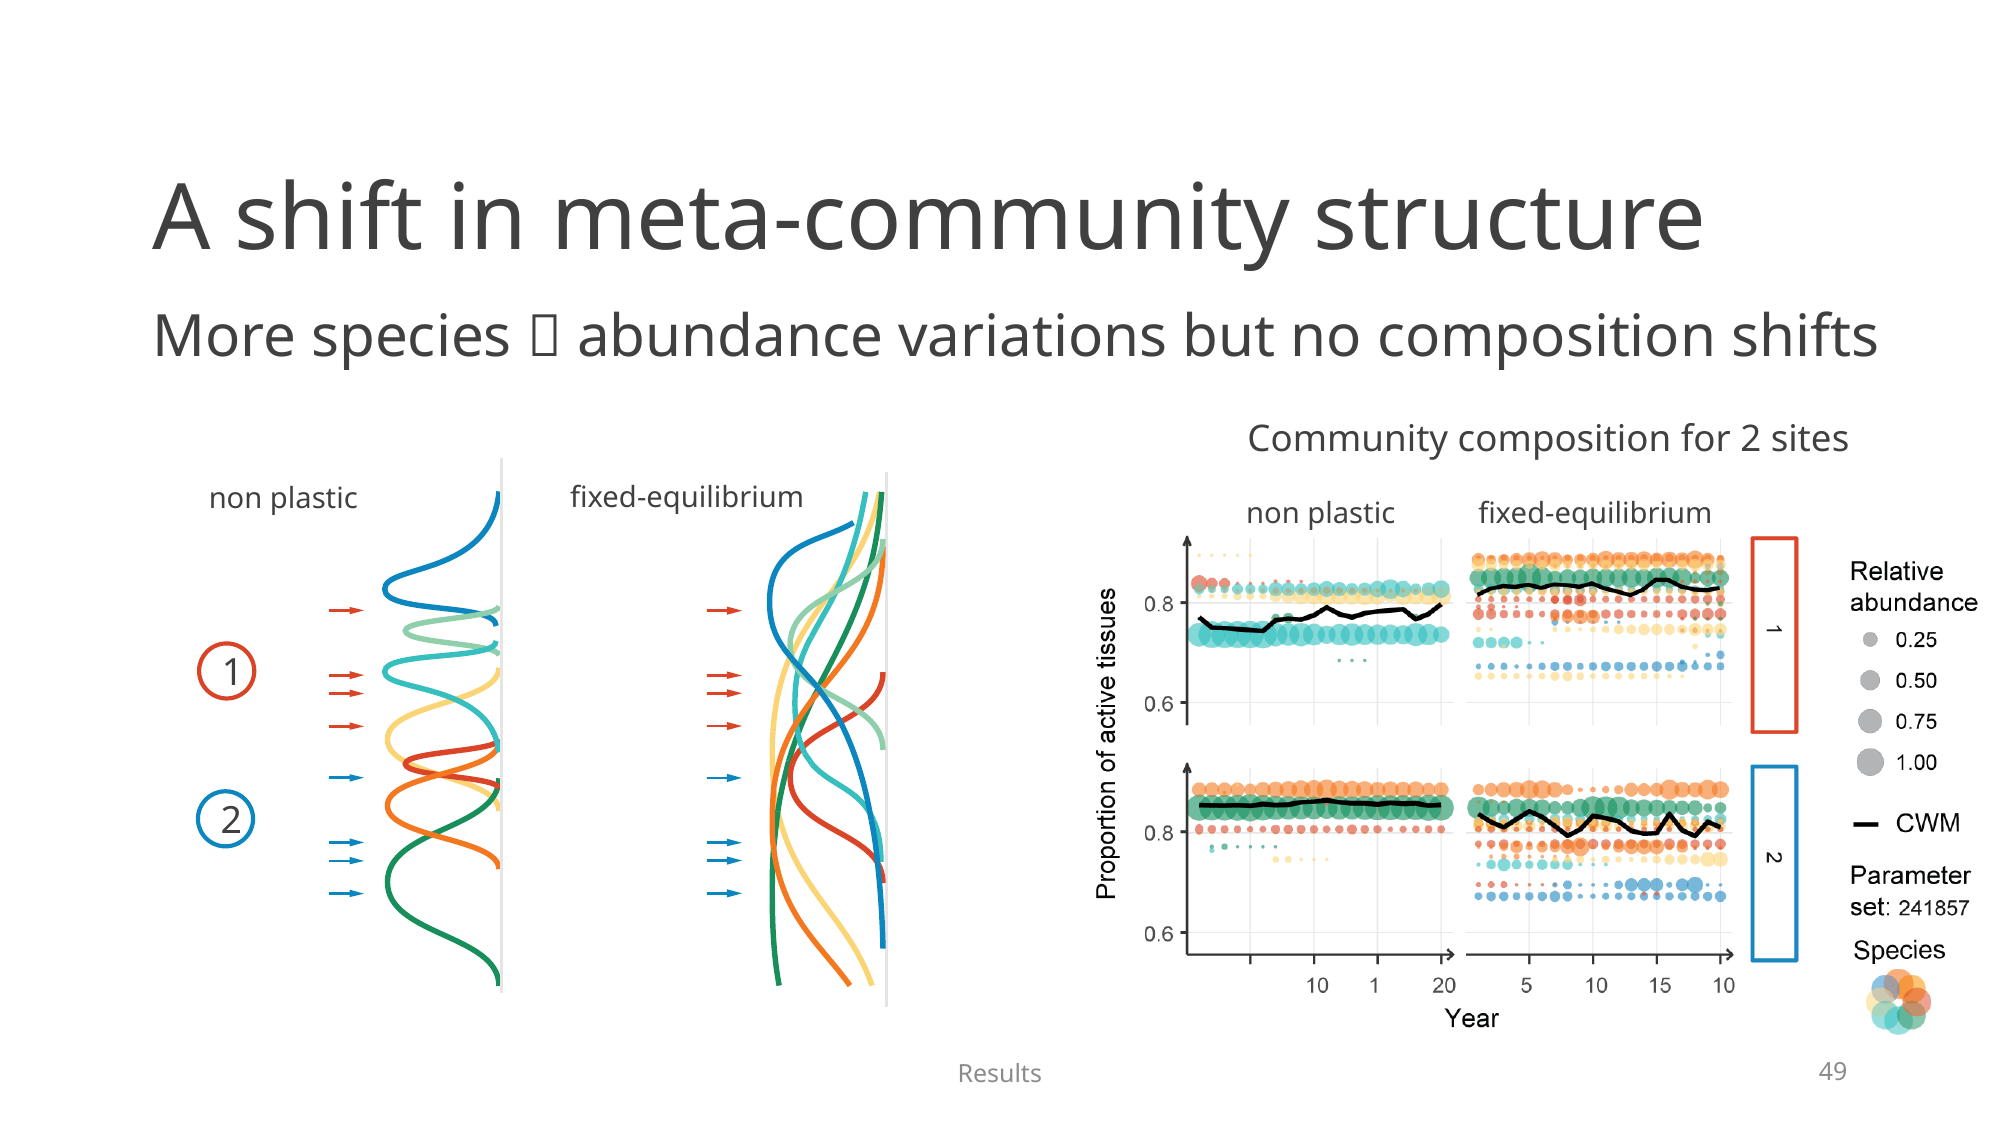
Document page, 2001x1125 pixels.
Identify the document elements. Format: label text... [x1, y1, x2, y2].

picture [148, 629, 868, 824]
text_box Community composition for 2 sites [1202, 412, 1895, 499]
text_box 2 [196, 814, 255, 848]
text_box fixed-equilibrium [1463, 486, 1728, 523]
list More species  abundance variations but no composition shifts [137, 298, 1944, 410]
title A shift in meta-community structure [137, 59, 1863, 278]
slide_number 49 [1412, 1043, 1863, 1103]
footer Results [662, 1042, 1338, 1103]
picture [778, 522, 1982, 1043]
text_box non plastic [193, 472, 373, 523]
text_box fixed-equilibrium [555, 470, 819, 521]
text_box non plastic [1231, 486, 1411, 523]
picture [202, 794, 249, 814]
